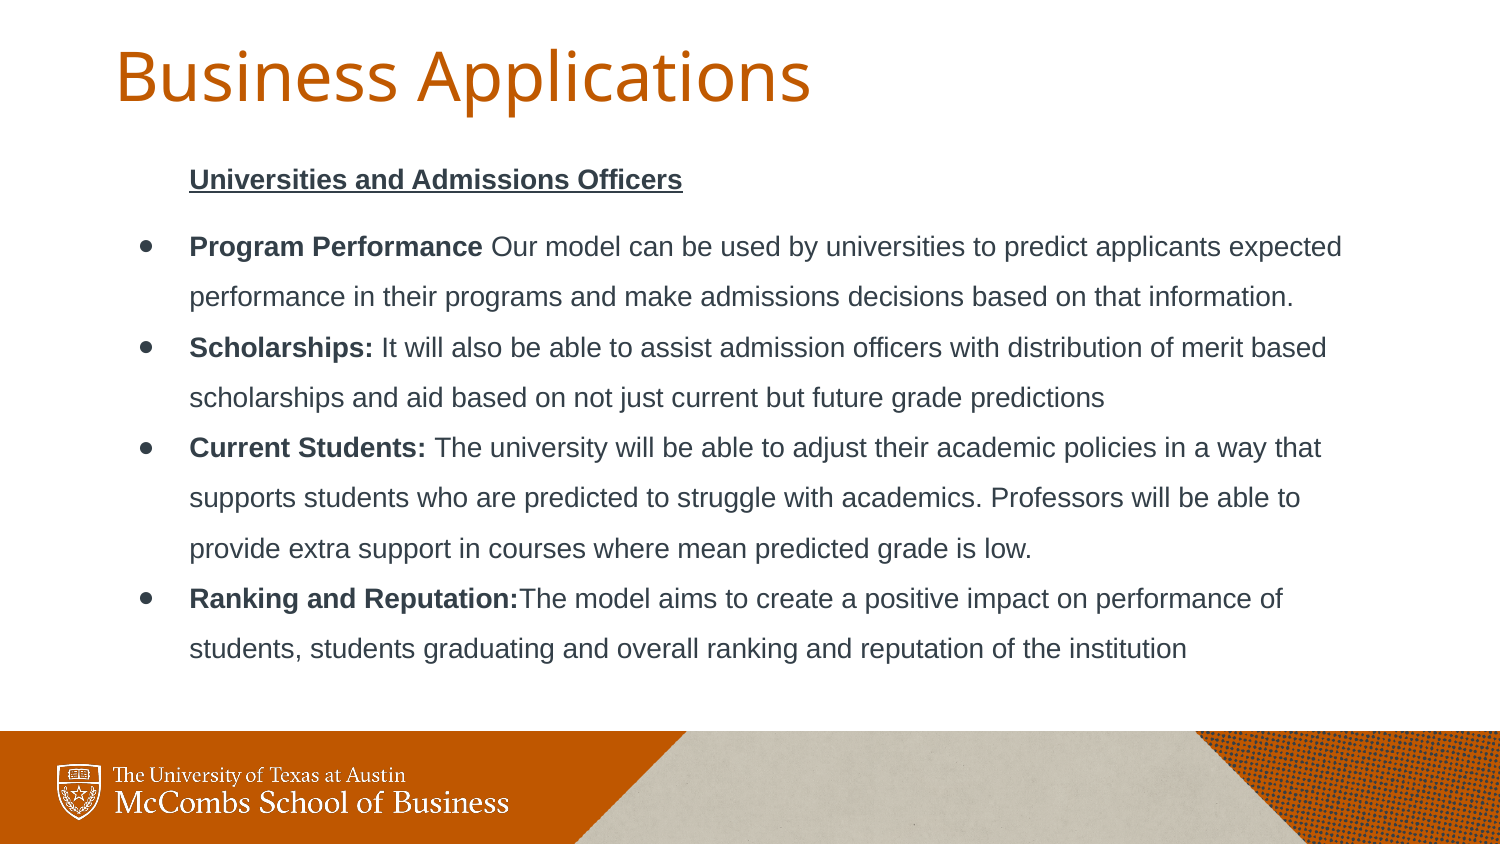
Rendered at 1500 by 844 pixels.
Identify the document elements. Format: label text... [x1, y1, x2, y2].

title Business Applications [103, 32, 1397, 122]
picture [0, 697, 1500, 844]
list Universities and Admissions Officers Program Performance Our model can be used by universities to predict applicants expected performance in their programs and make admissions decisions based on that information. Scholarships: It will also be able to assist admission officers with distribution of merit based scholarships and aid based on not just current but future grade predictions Current Students: The university will be able to adjust their academic policies in a way that supports students who are predicted to struggle with academics. Professors will be able to provide extra support in courses where mean predicted grade is low. Ranking and Reputation:The model aims to create a positive impact on performance of students, students graduating and overall ranking and reputation of the institution [103, 139, 1397, 705]
